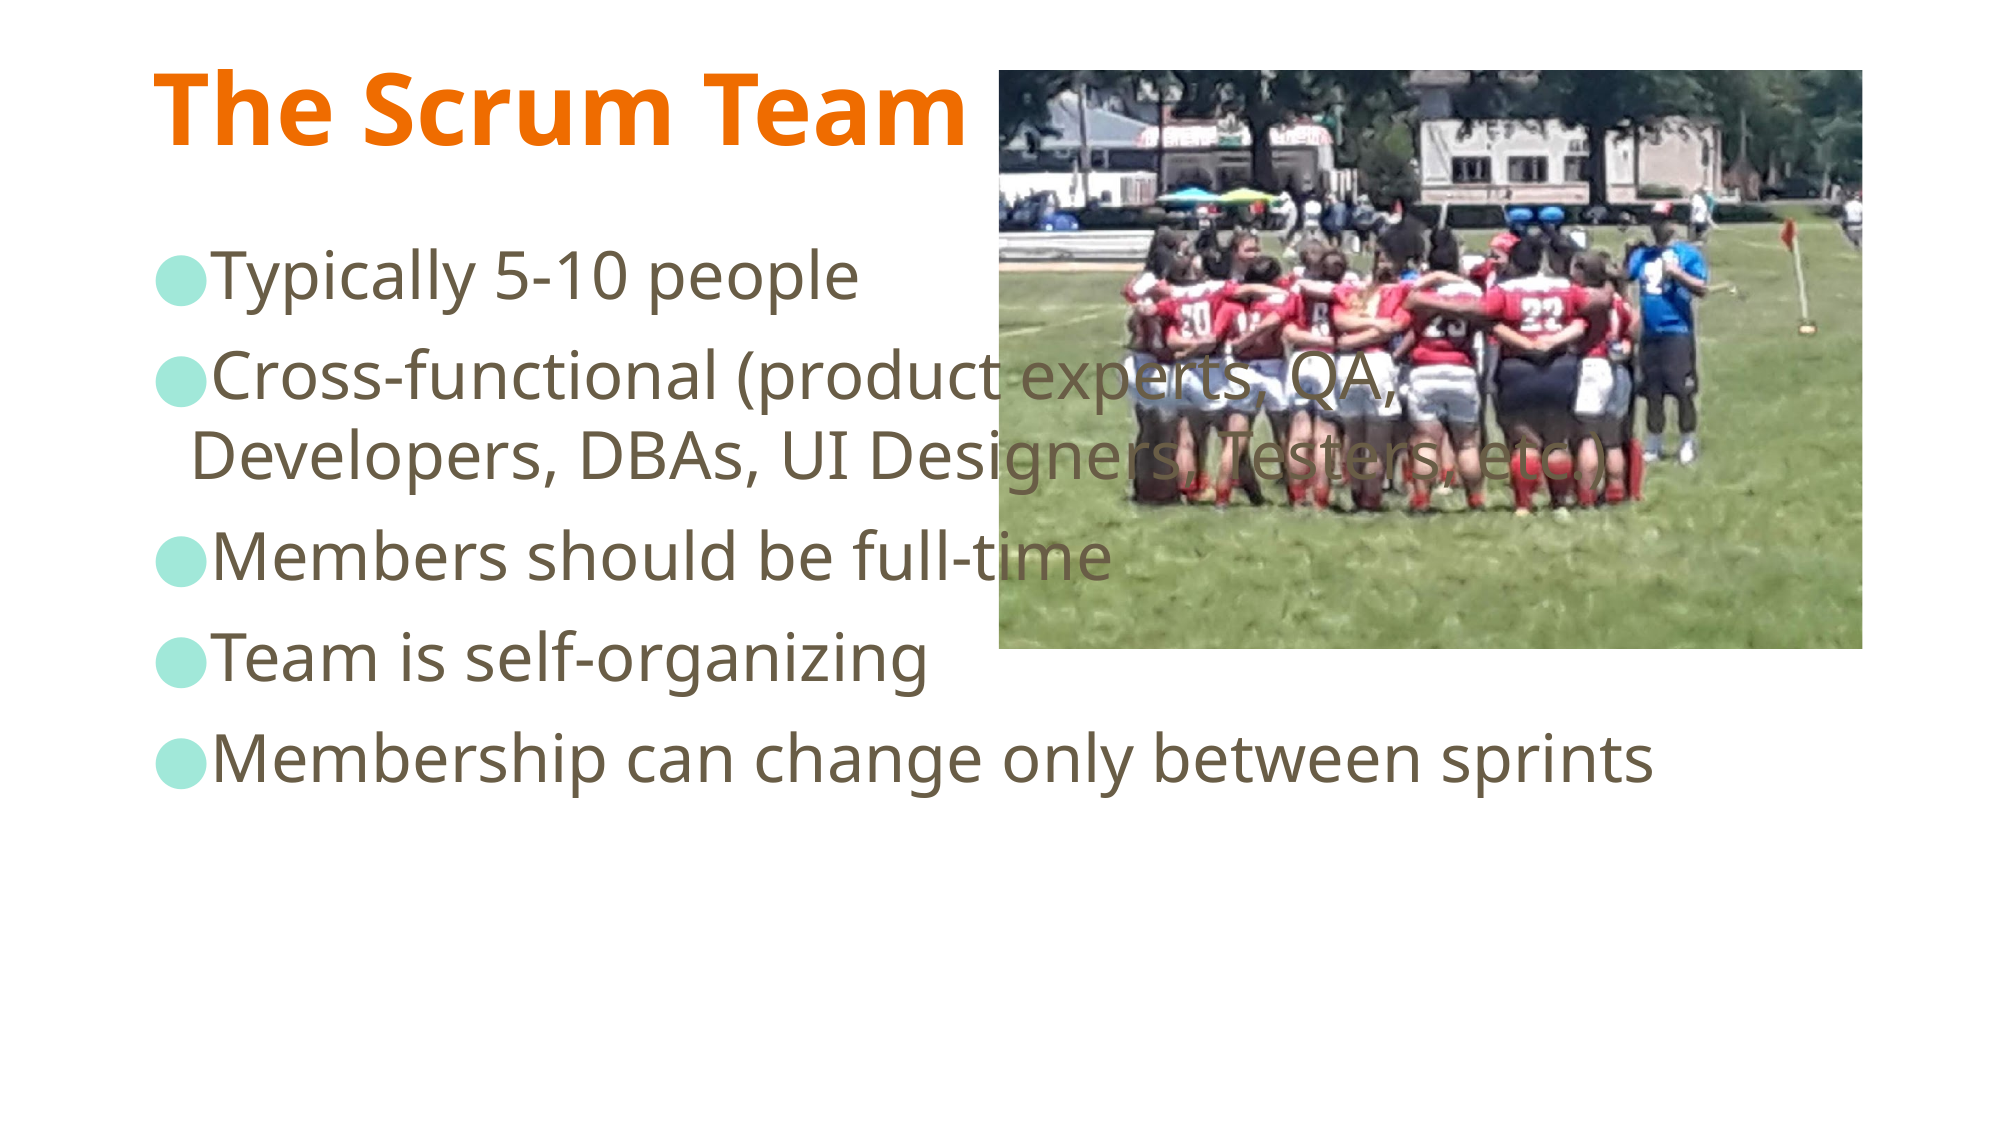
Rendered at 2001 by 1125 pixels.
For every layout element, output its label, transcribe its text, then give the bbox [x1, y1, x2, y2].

picture [998, 70, 1863, 650]
list Typically 5-10 people Cross-functional (product experts, QA, Developers, DBAs, UI Designers, Testers, etc.) Members should be full-time Team is self-organizing Membership can change only between sprints [137, 224, 1675, 1005]
title The Scrum Team [137, 29, 1863, 198]
